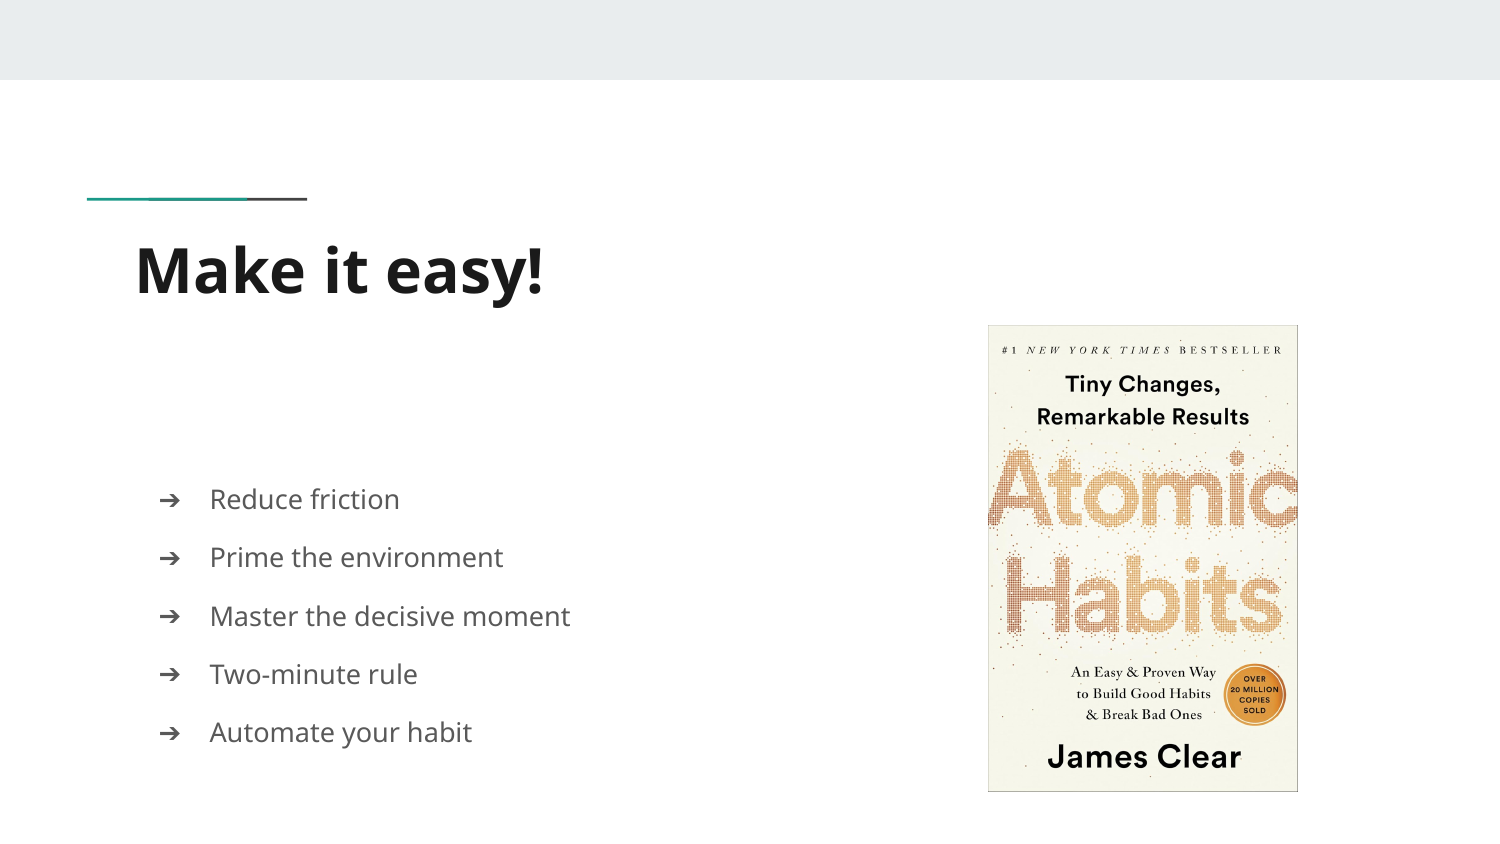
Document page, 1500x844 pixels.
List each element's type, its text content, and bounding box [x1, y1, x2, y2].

title Make it easy! [119, 216, 1381, 305]
list Reduce friction Prime the environment Master the decisive moment Two-minute rule Automate your habit [119, 462, 845, 834]
picture [987, 325, 1298, 793]
